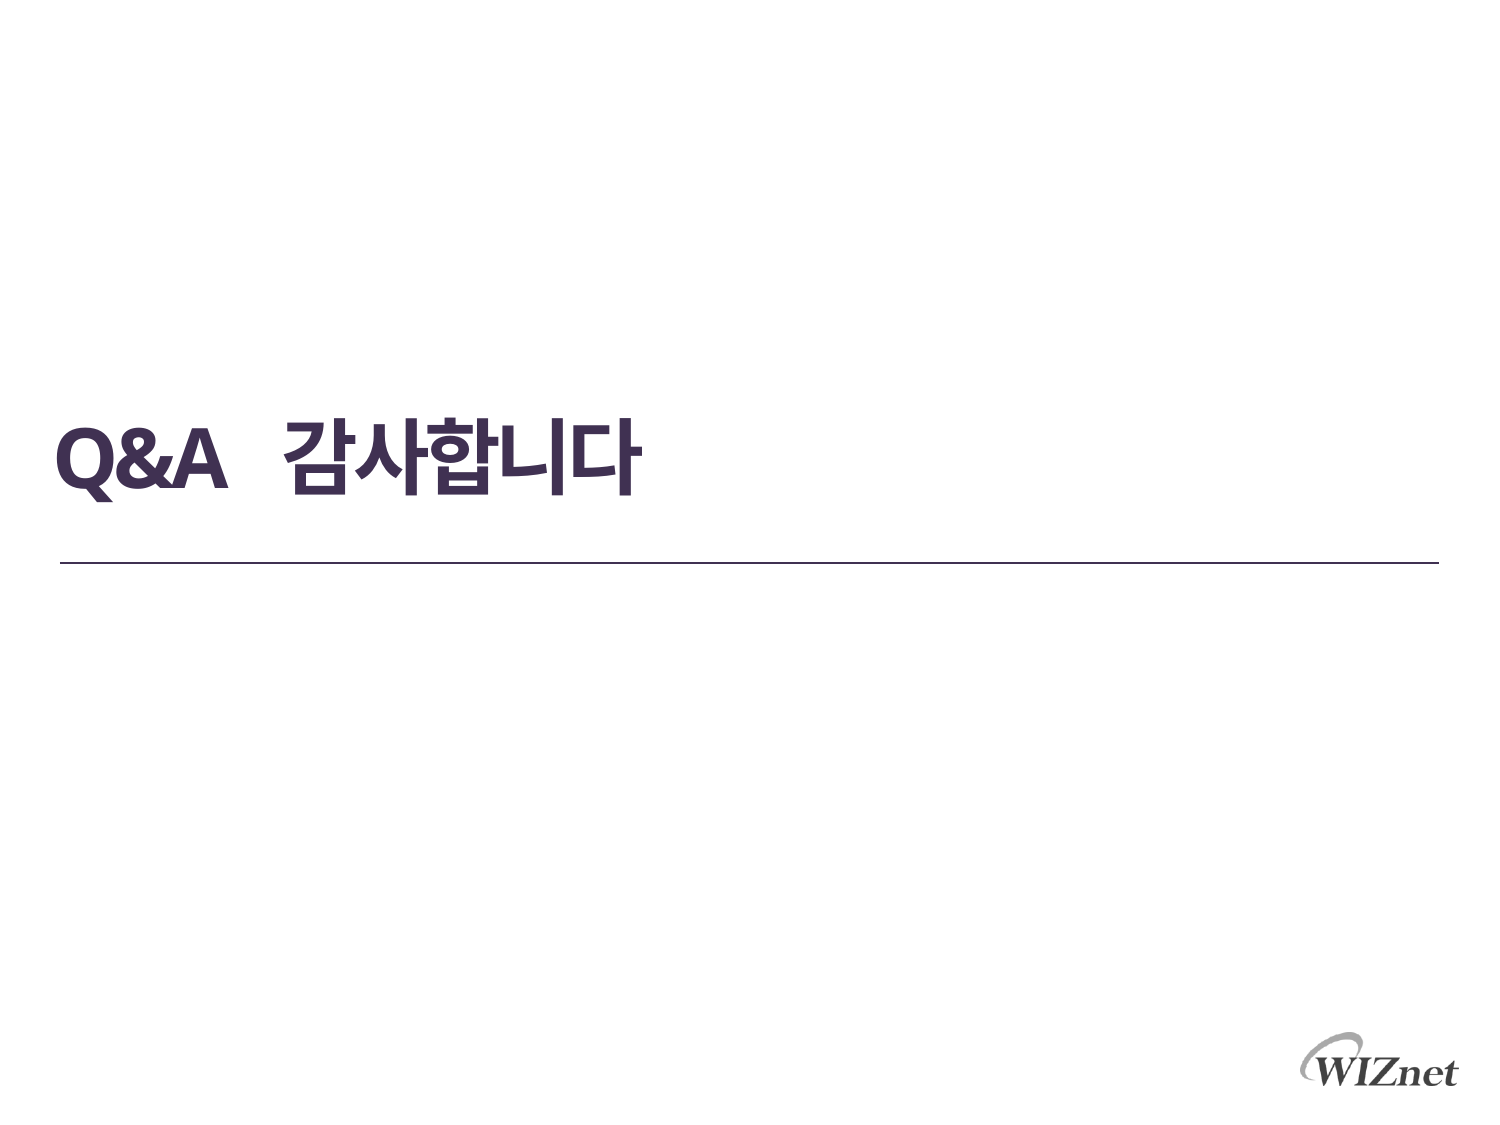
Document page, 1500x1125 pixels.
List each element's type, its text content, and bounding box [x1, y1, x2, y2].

title Q&A 감사합니다 [37, 397, 1439, 569]
picture [1300, 1032, 1459, 1086]
